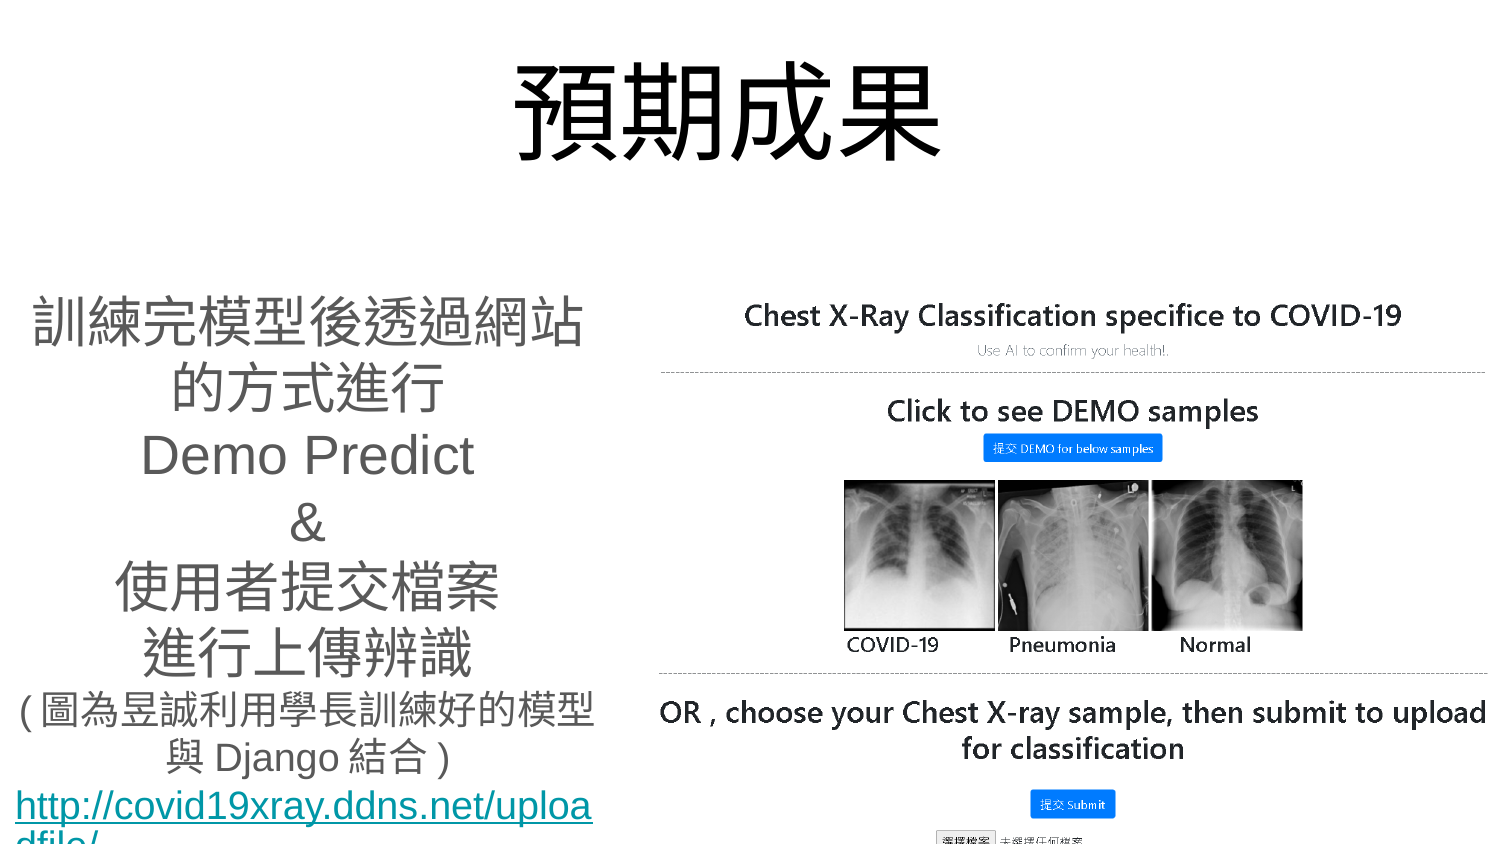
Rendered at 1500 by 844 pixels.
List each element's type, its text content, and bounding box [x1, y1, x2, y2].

title 預期成果 [44, 0, 1442, 189]
subtitle 訓練完模型後透過網站的方式進行 Demo Predict & 使用者提交檔案 進行上傳辨識 (圖為昱誠利用學長訓練好的模型與Django結合) http://covid19xray.ddns.net/uploadfile/ [0, 271, 617, 844]
picture [632, 301, 1500, 844]
